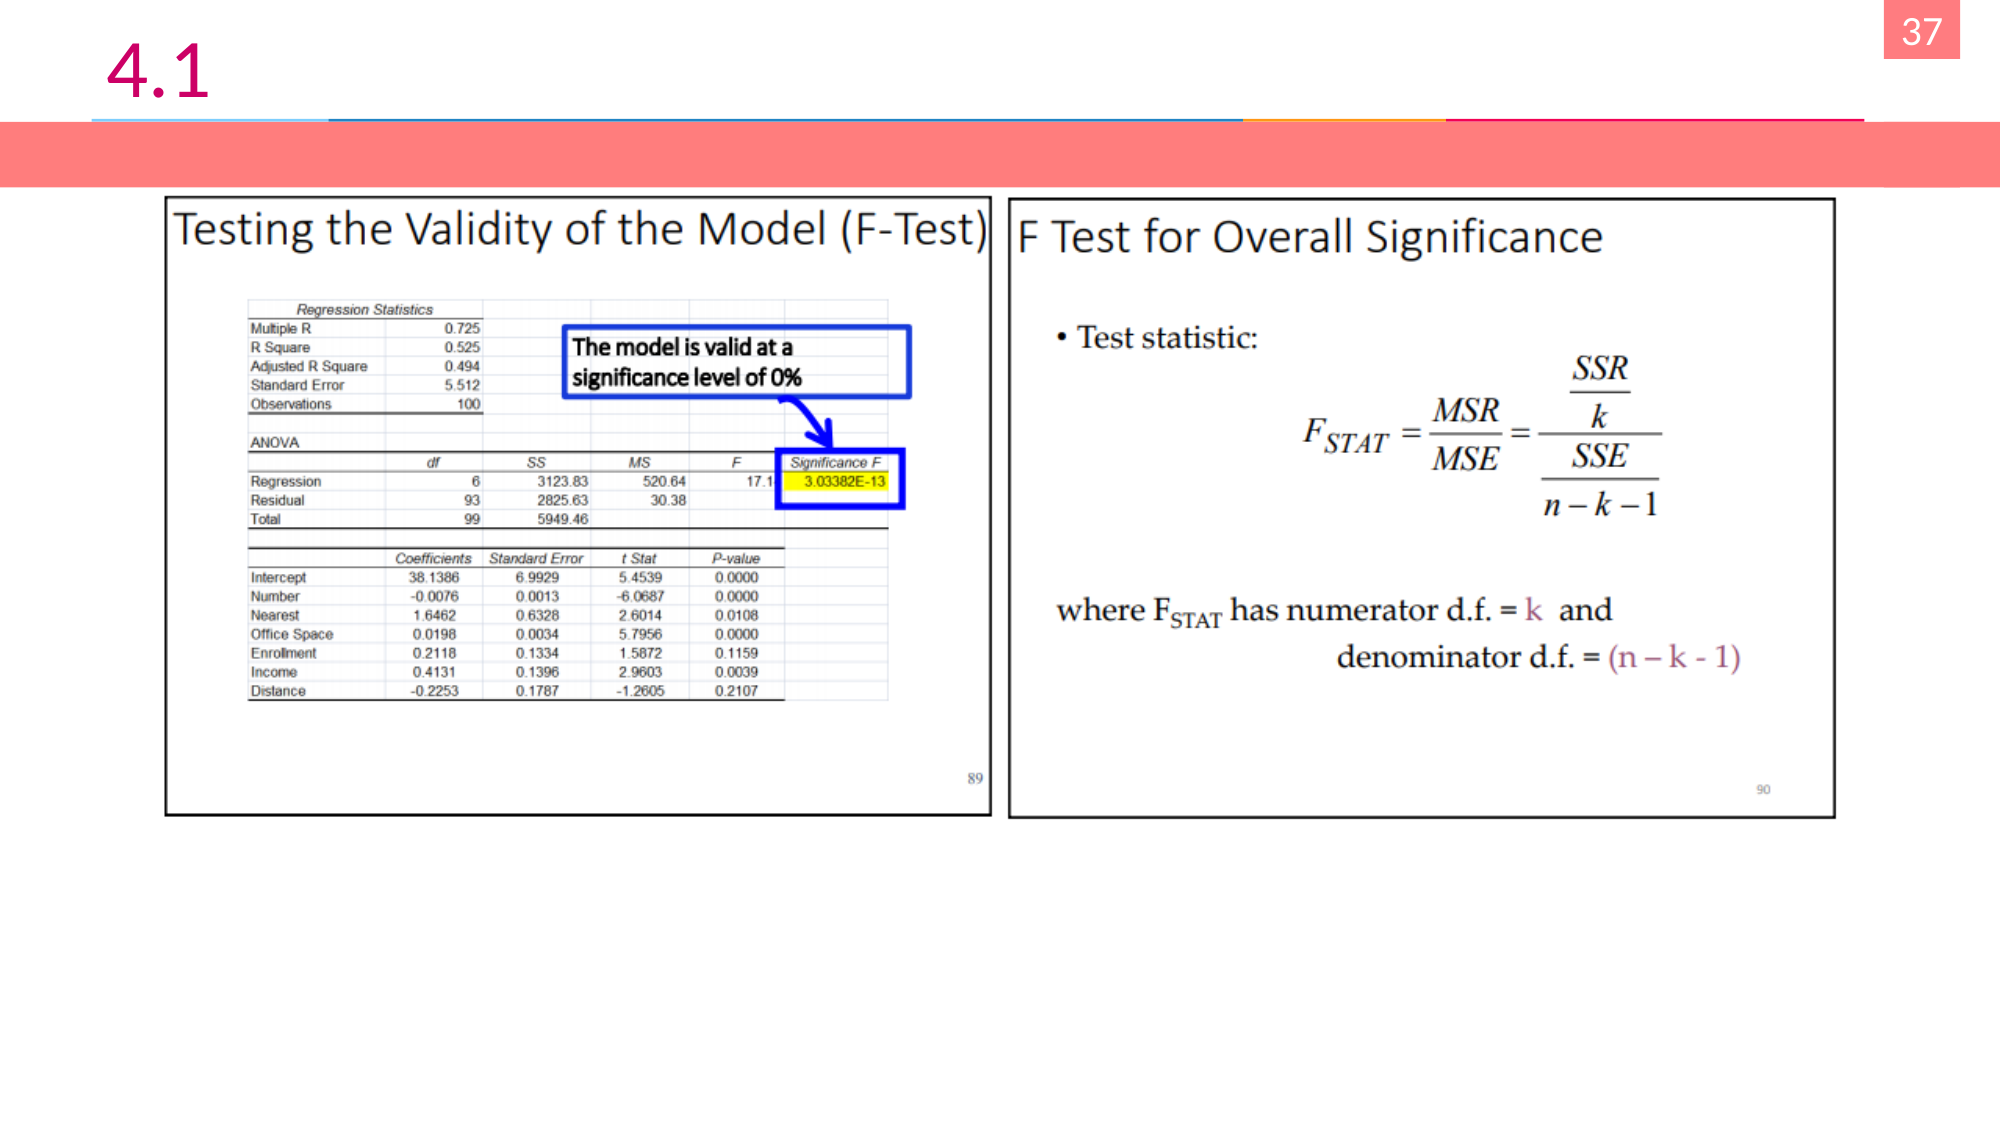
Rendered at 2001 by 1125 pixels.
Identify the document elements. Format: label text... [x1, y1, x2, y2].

text_box [0, 121, 2000, 188]
picture [157, 190, 1844, 827]
slide_number 37 [1883, 0, 1961, 59]
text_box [91, 118, 1865, 122]
text_box 4.1 [91, 6, 1865, 118]
